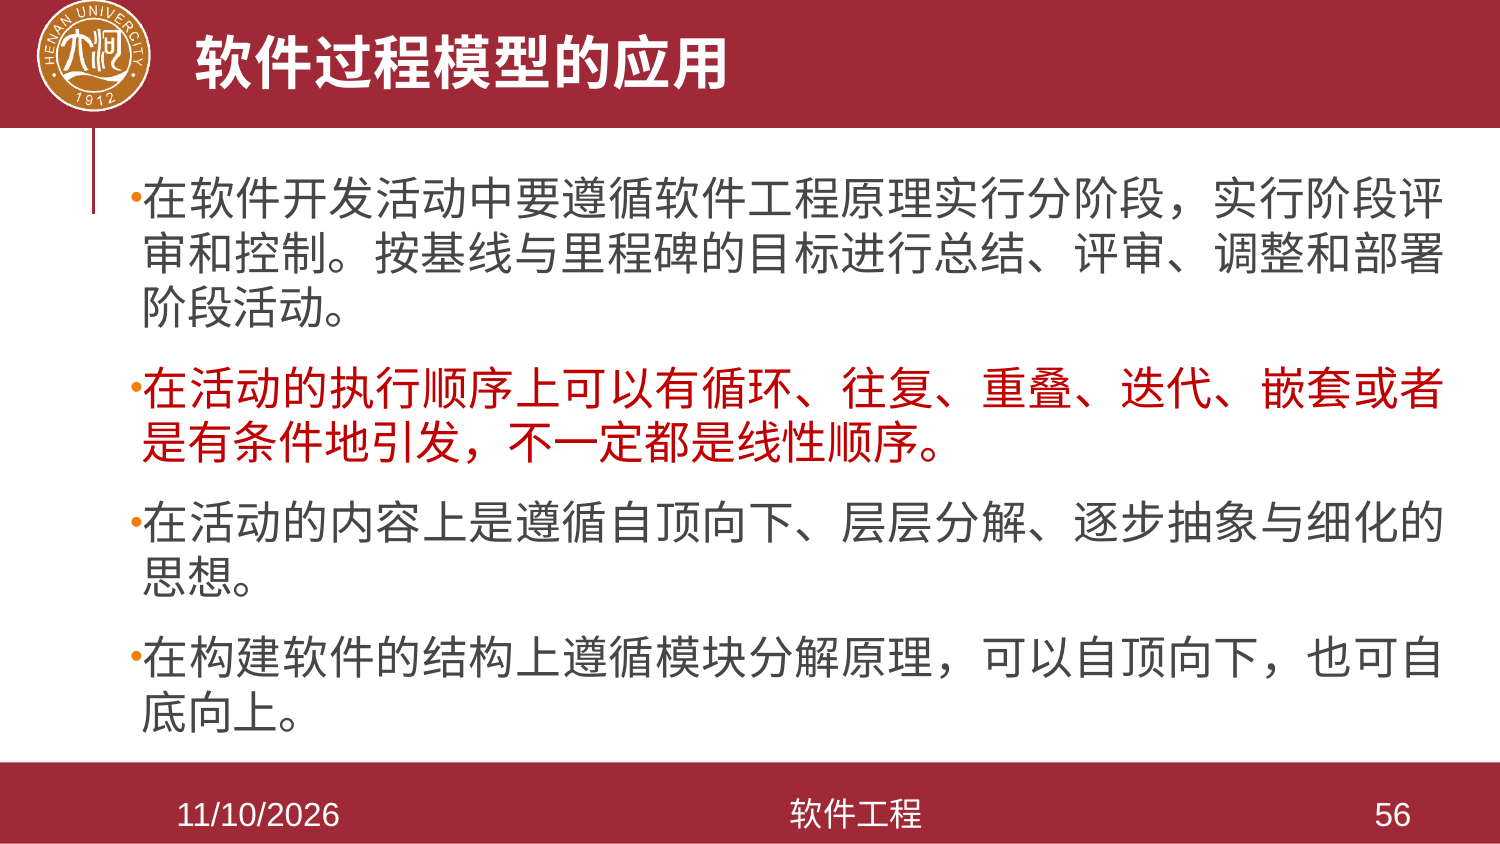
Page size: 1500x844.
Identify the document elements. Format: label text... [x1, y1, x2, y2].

slide_number 56 [1333, 796, 1454, 830]
list 在软件开发活动中要遵循软件工程原理实行分阶段，实行阶段评审和控制。按基线与里程碑的目标进行总结、评审、调整和部署阶段活动。 在活动的执行顺序上可以有循环、往复、重叠、迭代、嵌套或者是有条件地引发，不一定都是线性顺序。 在活动的内容上是遵循自顶向下、层层分解、逐步抽象与细化的思想。 在构建软件的结构上遵循模块分解原理，可以自顶向下，也可自底向上。 [122, 161, 1454, 797]
title 软件过程模型的应用 [179, 0, 1454, 136]
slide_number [126, 796, 391, 830]
footer 软件工程 [391, 796, 1322, 830]
